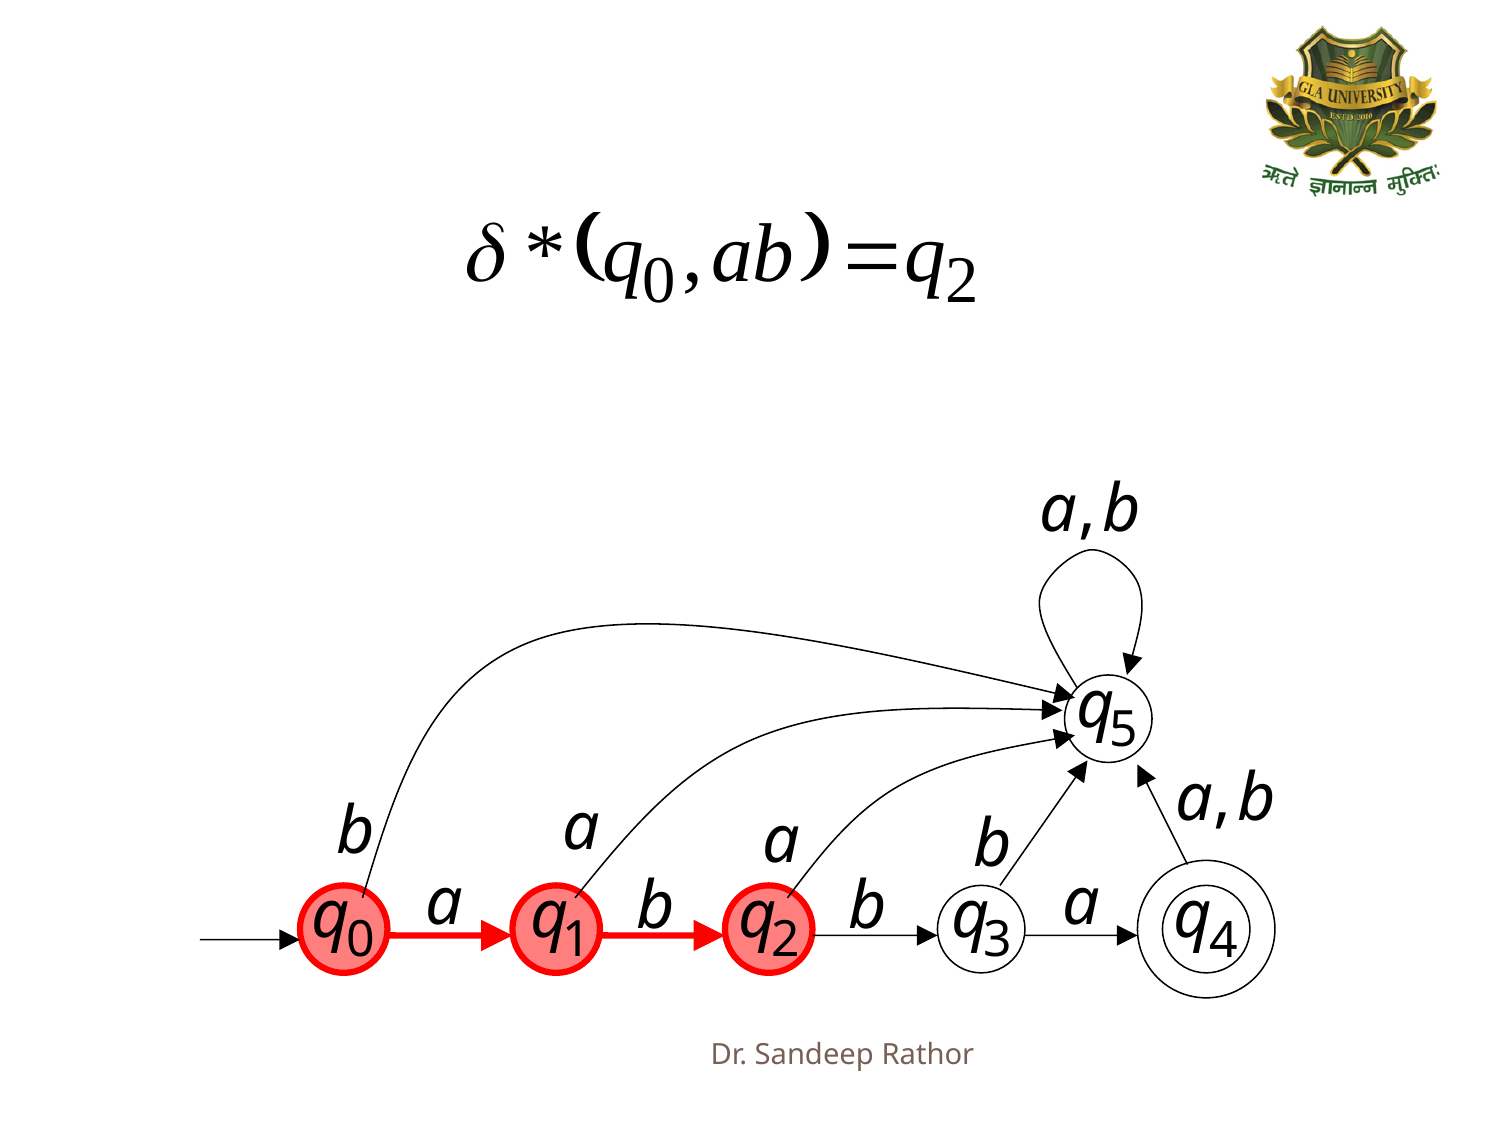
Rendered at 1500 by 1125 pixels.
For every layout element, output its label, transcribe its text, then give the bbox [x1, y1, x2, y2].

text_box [1174, 885, 1244, 963]
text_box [1039, 474, 1151, 548]
text_box [900, 925, 938, 946]
text_box [1111, 925, 1138, 946]
text_box [199, 929, 301, 950]
text_box [1137, 875, 1275, 998]
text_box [762, 822, 807, 869]
text_box [1039, 559, 1143, 678]
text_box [951, 885, 1017, 963]
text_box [462, 212, 982, 309]
footer Dr. Sandeep Rathor [99, 1024, 990, 1085]
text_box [1076, 674, 1144, 753]
text_box [937, 903, 946, 956]
text_box [809, 912, 813, 947]
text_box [1062, 885, 1107, 932]
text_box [637, 872, 684, 884]
text_box [299, 906, 306, 952]
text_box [312, 885, 805, 963]
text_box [1137, 764, 1286, 865]
text_box [1025, 762, 1088, 850]
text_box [974, 810, 1022, 874]
text_box [1064, 700, 1070, 733]
picture [1260, 12, 1442, 201]
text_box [849, 872, 897, 936]
text_box [366, 623, 1070, 884]
text_box [797, 728, 1070, 887]
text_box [337, 797, 384, 861]
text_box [562, 810, 607, 857]
text_box [586, 705, 1063, 884]
